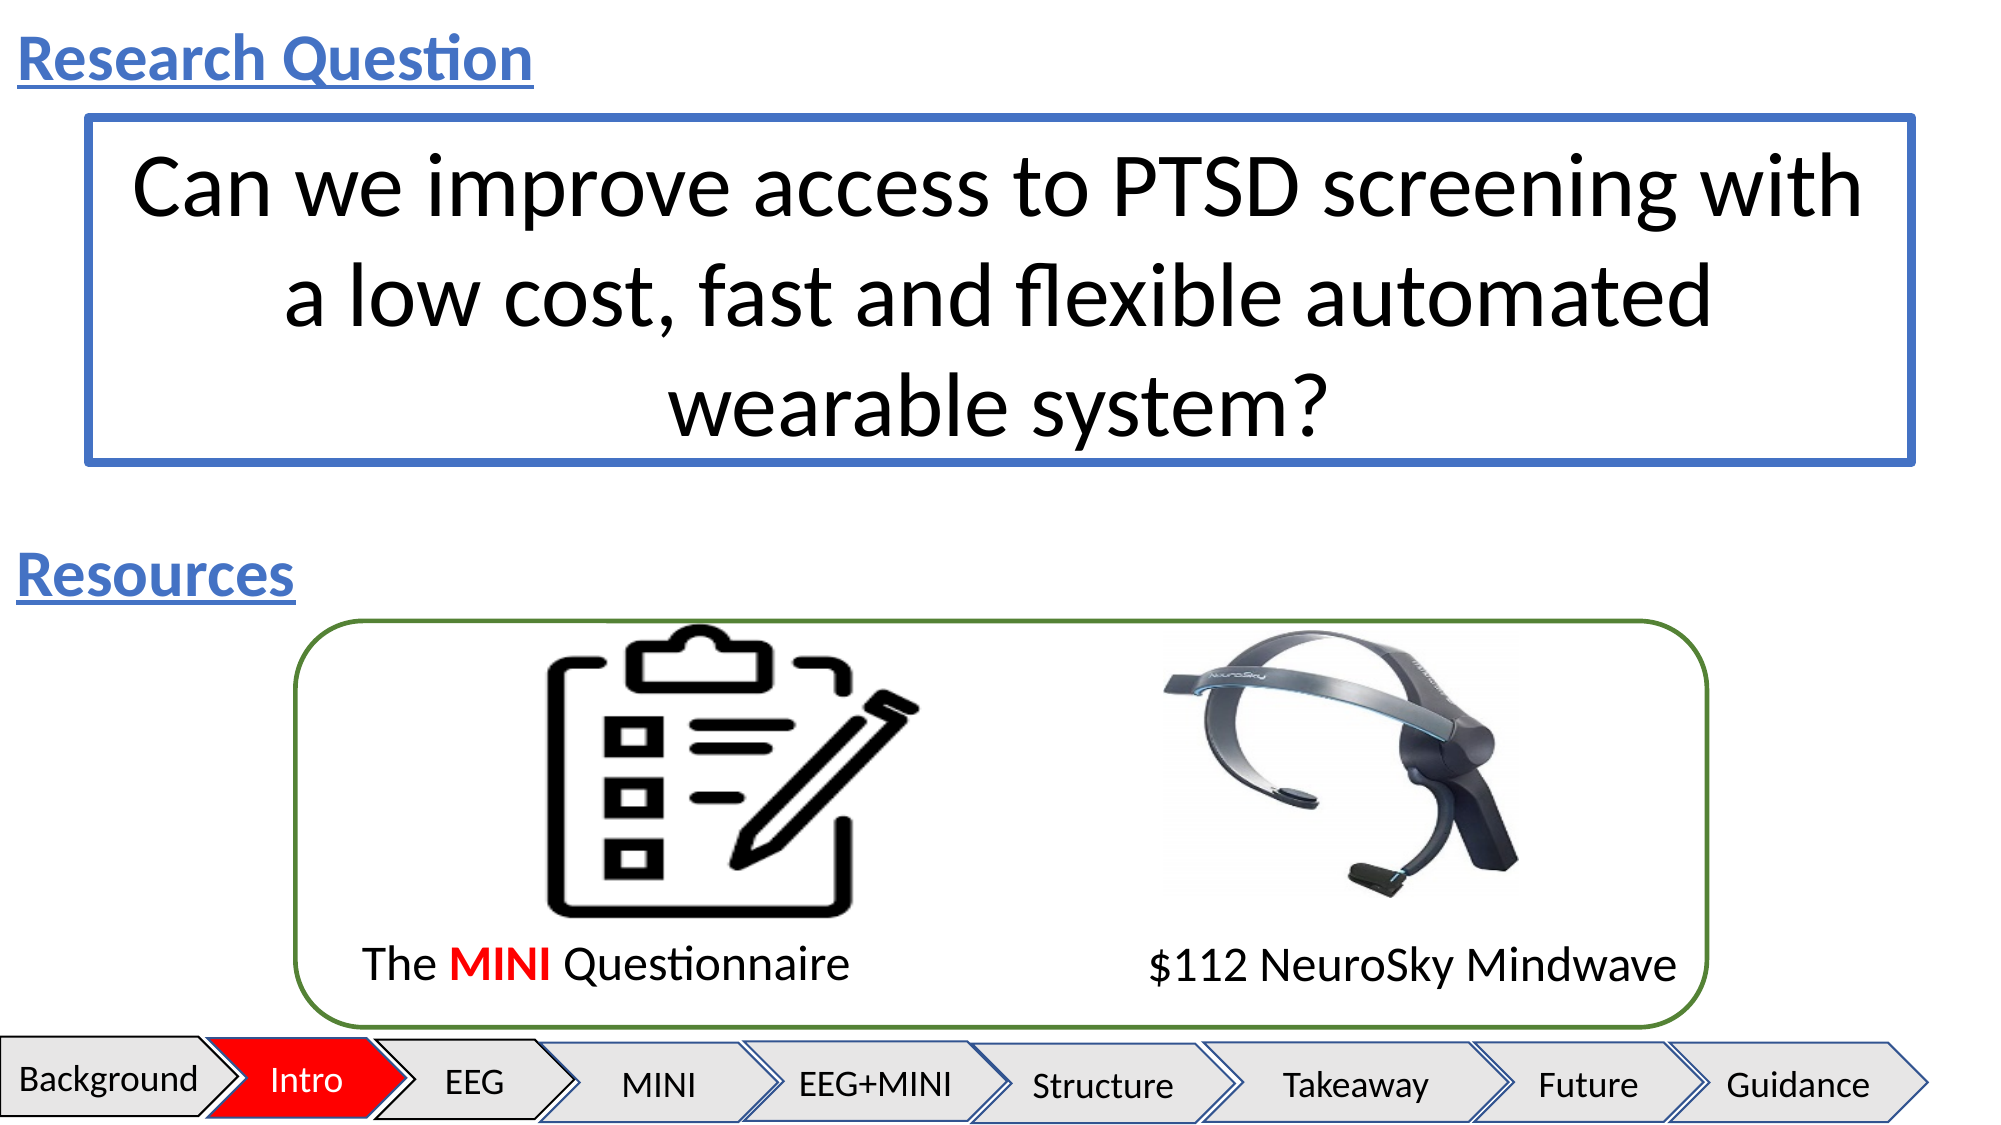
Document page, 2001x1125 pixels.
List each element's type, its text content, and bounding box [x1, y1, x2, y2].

text_box Takeaway [1200, 1041, 1510, 1123]
text_box MINI [537, 1041, 780, 1124]
text_box [866, 619, 1708, 1029]
text_box Guidance [1667, 1041, 1930, 1124]
text_box Can we improve access to PTSD screening with a low cost, fast and flexible automated wearable system? [88, 117, 1912, 463]
text_box $112 NeuroSky Mindwave [1132, 923, 1693, 1059]
text_box EEG [372, 1038, 575, 1121]
picture [1163, 630, 1519, 898]
text_box Research Question [2, 6, 549, 162]
text_box Resources [1, 521, 311, 677]
footer [1213, 1059, 1240, 1103]
text_box Intro [204, 1037, 408, 1119]
text_box EEG+MINI [741, 1040, 1008, 1122]
text_box Future [1471, 1041, 1705, 1123]
picture [468, 587, 1000, 956]
text_box [294, 619, 468, 1027]
text_box Structure [969, 1042, 1237, 1125]
text_box Background [0, 1035, 240, 1118]
text_box The MINI Questionnaire [347, 923, 866, 1058]
